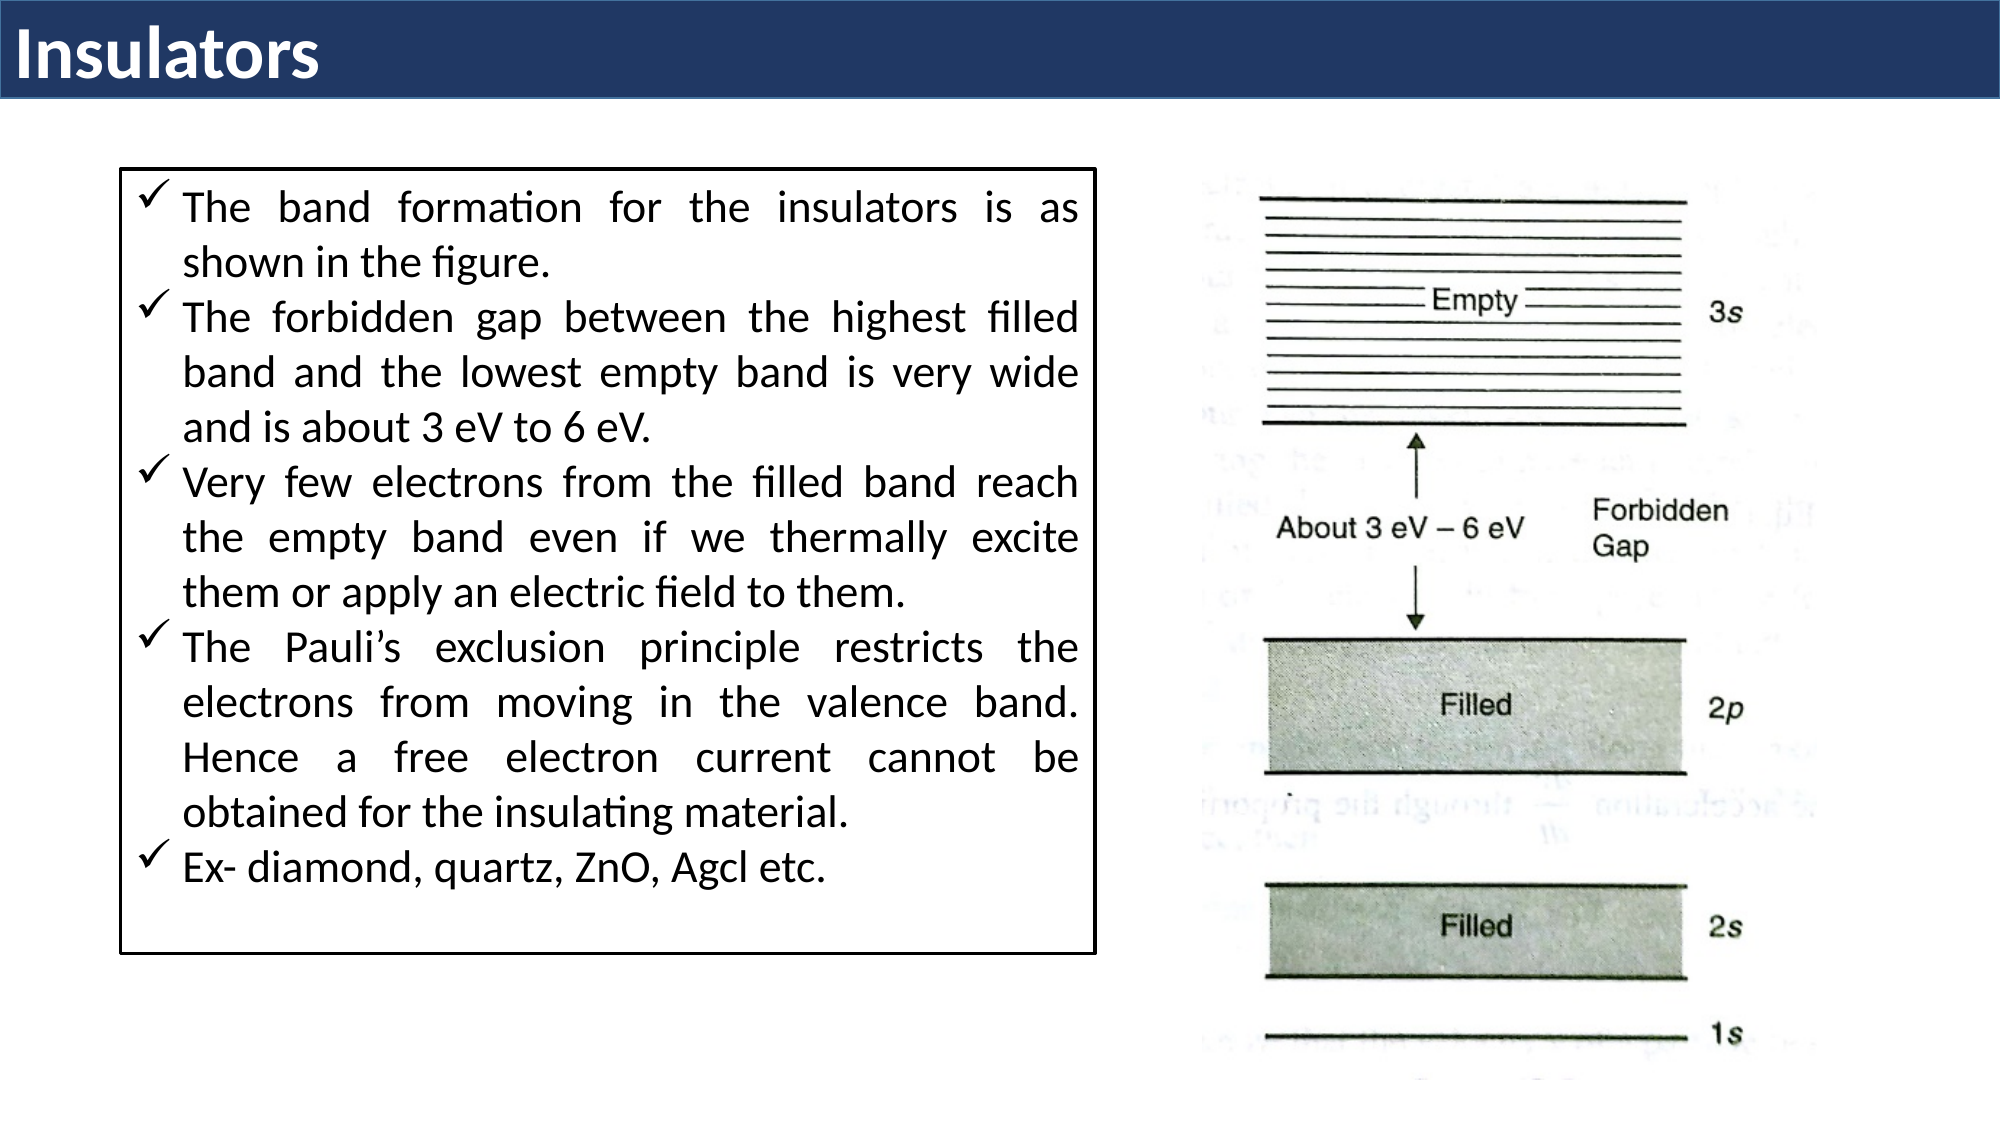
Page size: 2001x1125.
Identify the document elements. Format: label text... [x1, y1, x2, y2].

text_box Insulators [0, 0, 2000, 99]
picture [1202, 169, 1817, 1080]
text_box The band formation for the insulators is as shown in the figure. The forbidden gap between the highest filled band and the lowest empty band is very wide and is about 3 eV to 6 eV. Very few electrons from the filled band reach the empty band even if we thermally excite them or apply an electric field to them. The Pauli’s exclusion principle restricts the electrons from moving in the valence band. Hence a free electron current cannot be obtained for the insulating material. Ex- diamond, quartz, ZnO, Agcl etc. [120, 169, 1095, 954]
